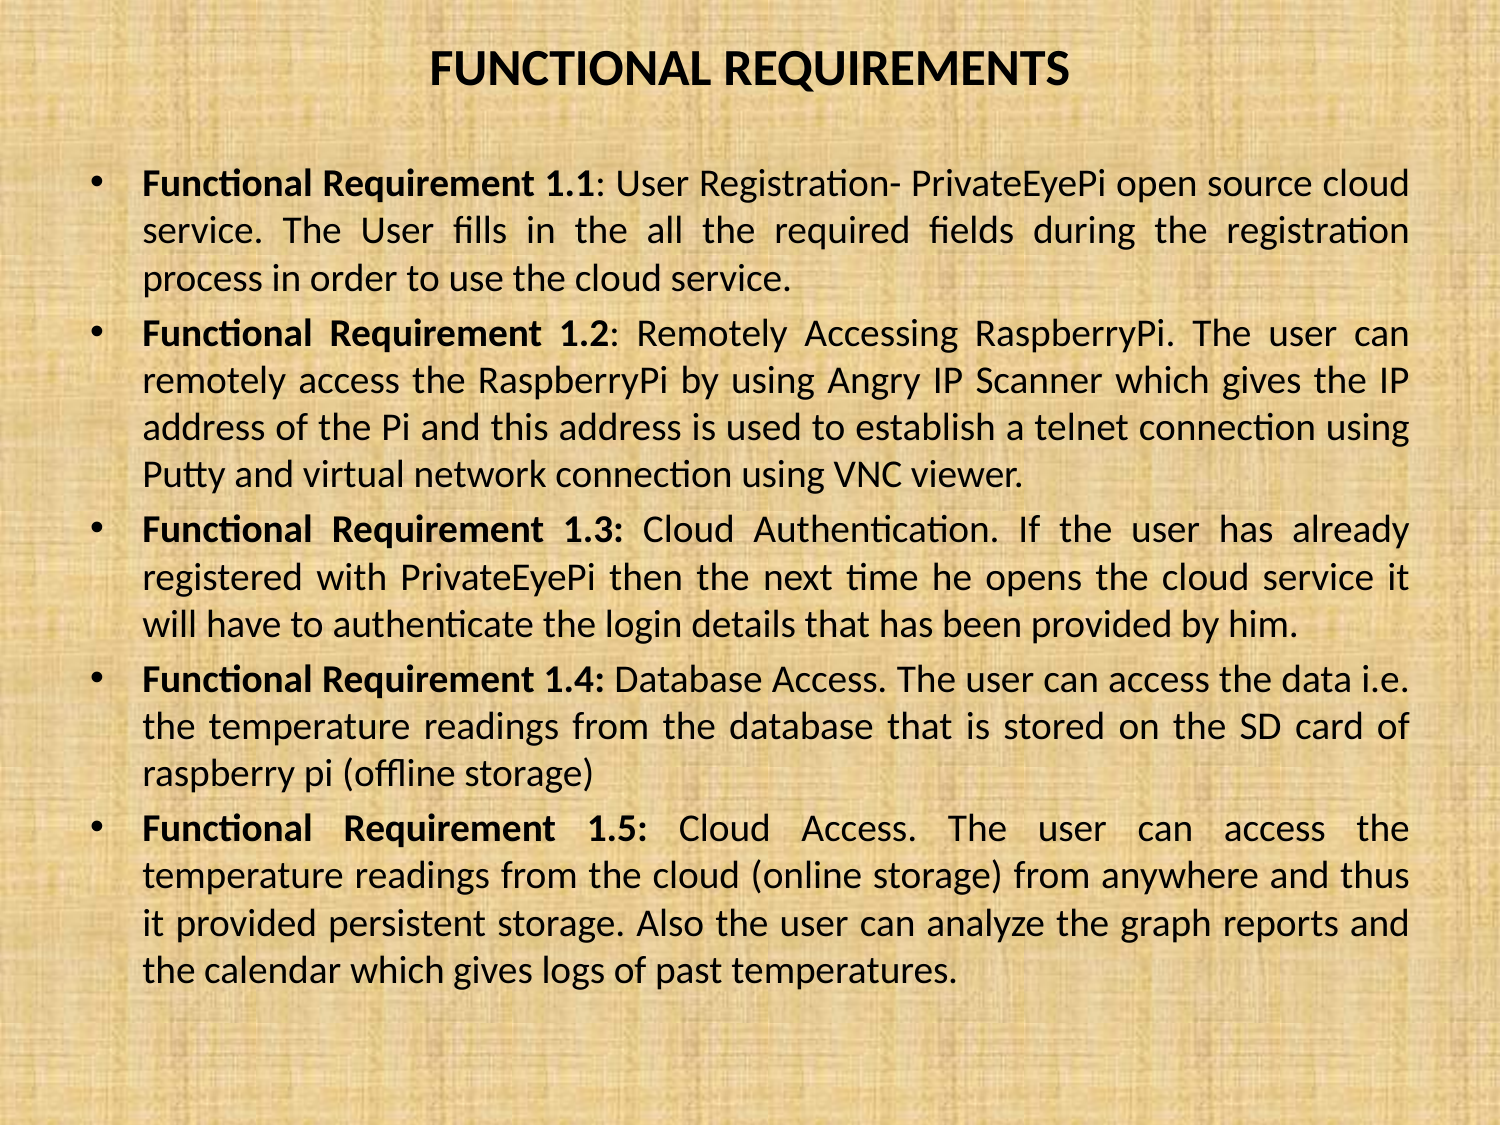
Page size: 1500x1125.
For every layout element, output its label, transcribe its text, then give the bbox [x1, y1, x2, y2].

title FUNCTIONAL REQUIREMENTS [75, 0, 1425, 130]
picture [0, 0, 1500, 1125]
list Functional Requirement 1.1: User Registration- PrivateEyePi open source cloud service. The User fills in the all the required fields during the registration process in order to use the cloud service. Functional Requirement 1.2: Remotely Accessing RaspberryPi. The user can remotely access the RaspberryPi by using Angry IP Scanner which gives the IP address of the Pi and this address is used to establish a telnet connection using Putty and virtual network connection using VNC viewer. Functional Requirement 1.3: Cloud Authentication. If the user has already registered with PrivateEyePi then the next time he opens the cloud service it will have to authenticate the login details that has been provided by him. Functional Requirement 1.4: Database Access. The user can access the data i.e. the temperature readings from the database that is stored on the SD card of raspberry pi (offline storage) Functional Requirement 1.5: Cloud Access. The user can access the temperature readings from the cloud (online storage) from anywhere and thus it provided persistent storage. Also the user can analyze the graph reports and the calendar which gives logs of past temperatures. [75, 149, 1425, 1005]
